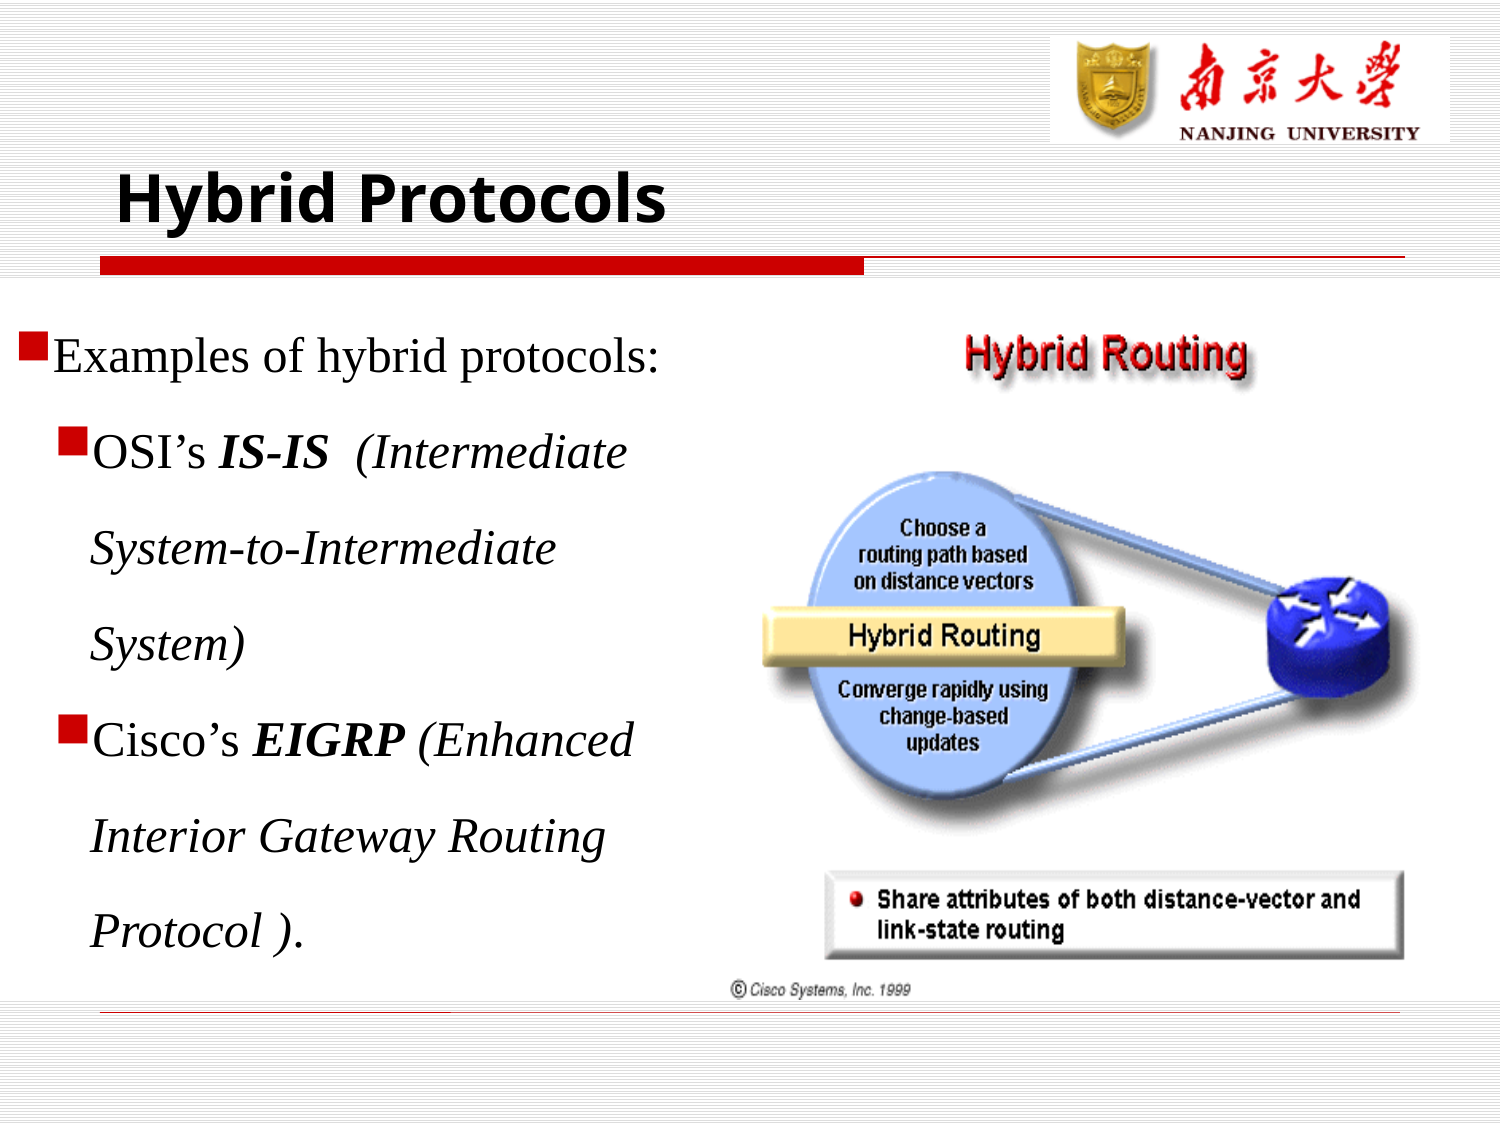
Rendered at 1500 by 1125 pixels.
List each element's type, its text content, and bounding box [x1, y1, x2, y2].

picture [1050, 61, 1450, 143]
picture [1050, 37, 1450, 60]
picture [726, 278, 1500, 1000]
text_box Hybrid Protocols [100, 148, 1294, 244]
text_box Examples of hybrid protocols: OSI’s IS-IS (Intermediate System-to-Intermediate System) Cisco’s EIGRP (Enhanced Interior Gateway Routing Protocol ). [0, 278, 724, 869]
text_box [0, 869, 1500, 1065]
